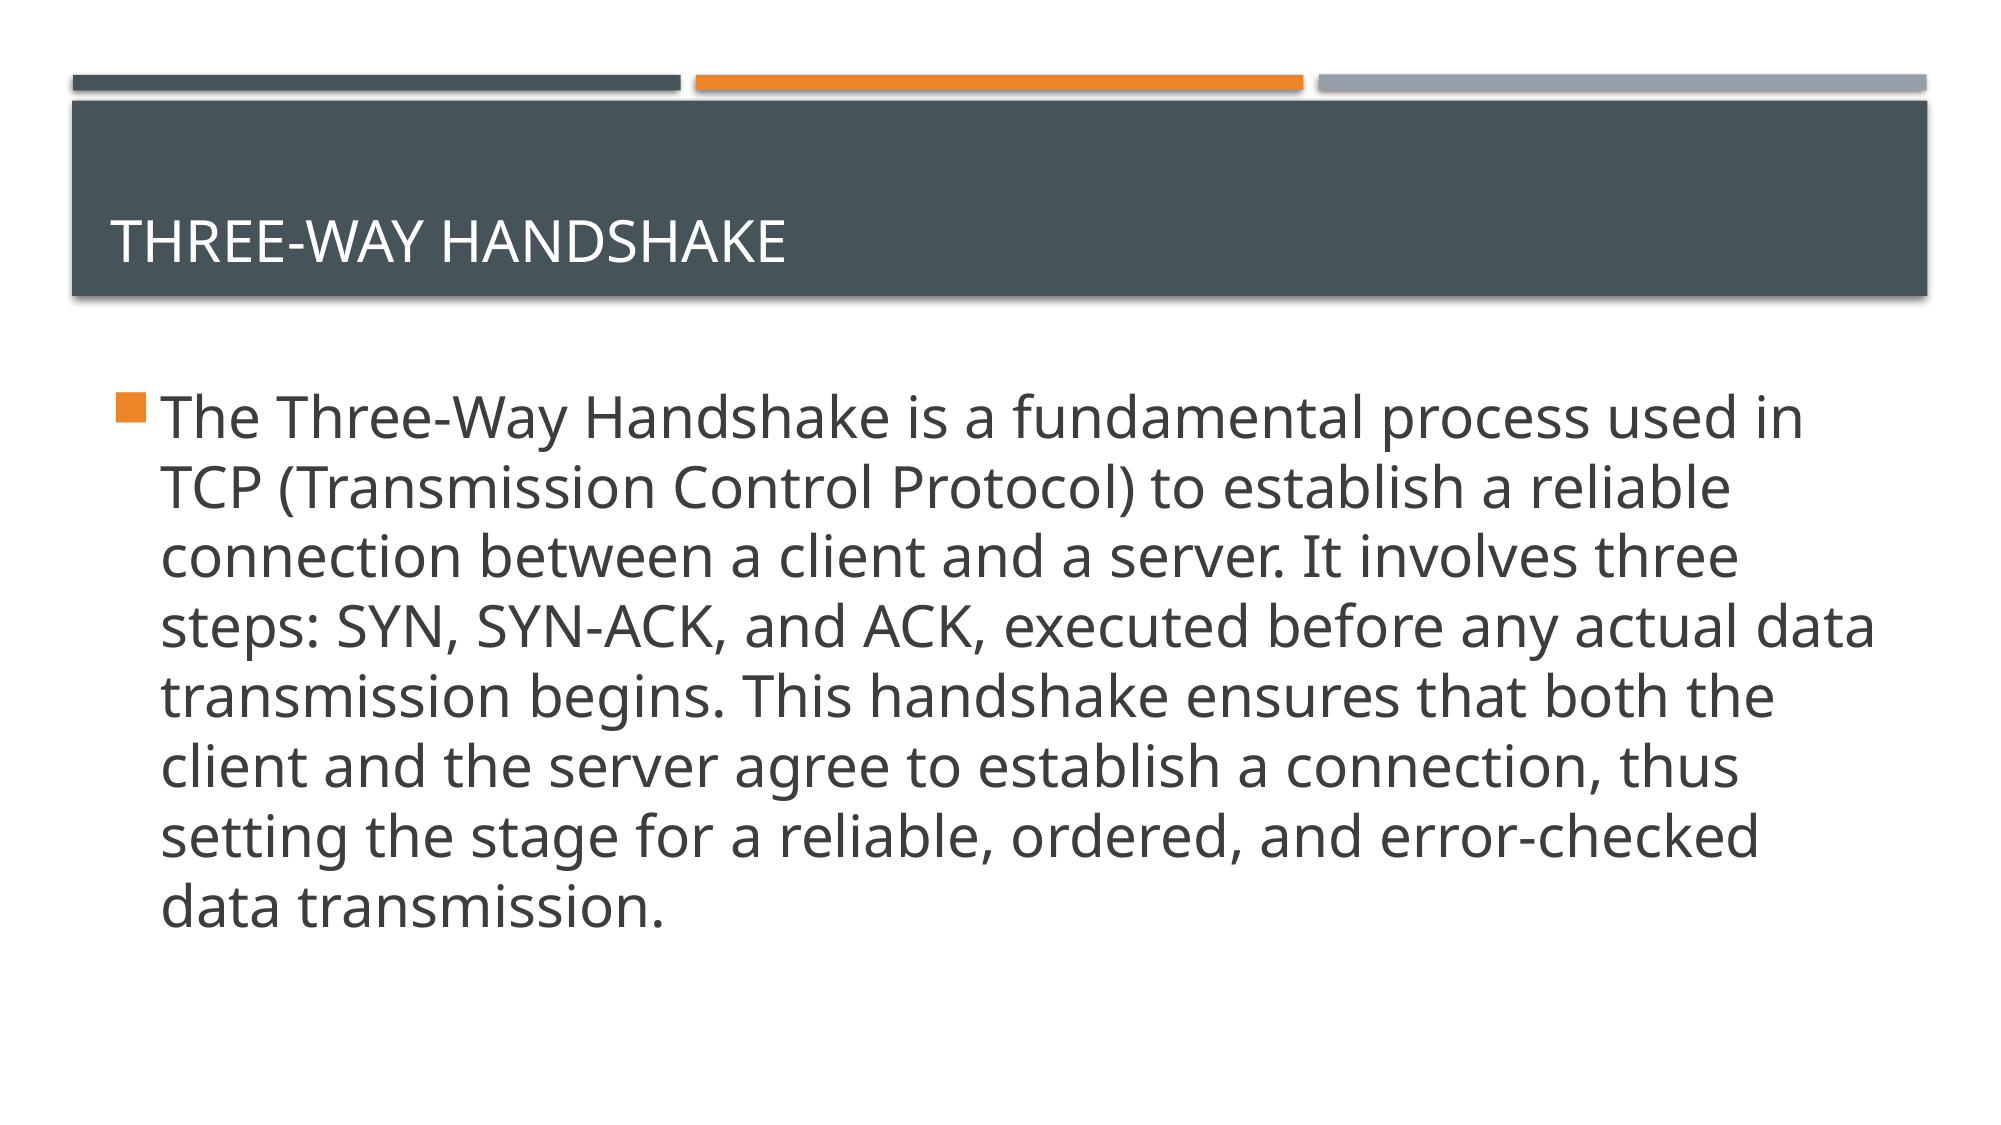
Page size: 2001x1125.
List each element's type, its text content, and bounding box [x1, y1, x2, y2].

title Three-Way Handshake [95, 115, 1905, 282]
list The Three-Way Handshake is a fundamental process used in TCP (Transmission Control Protocol) to establish a reliable connection between a client and a server. It involves three steps: SYN, SYN-ACK, and ACK, executed before any actual data transmission begins. This handshake ensures that both the client and the server agree to establish a connection, thus setting the stage for a reliable, ordered, and error-checked data transmission. [95, 357, 1905, 962]
